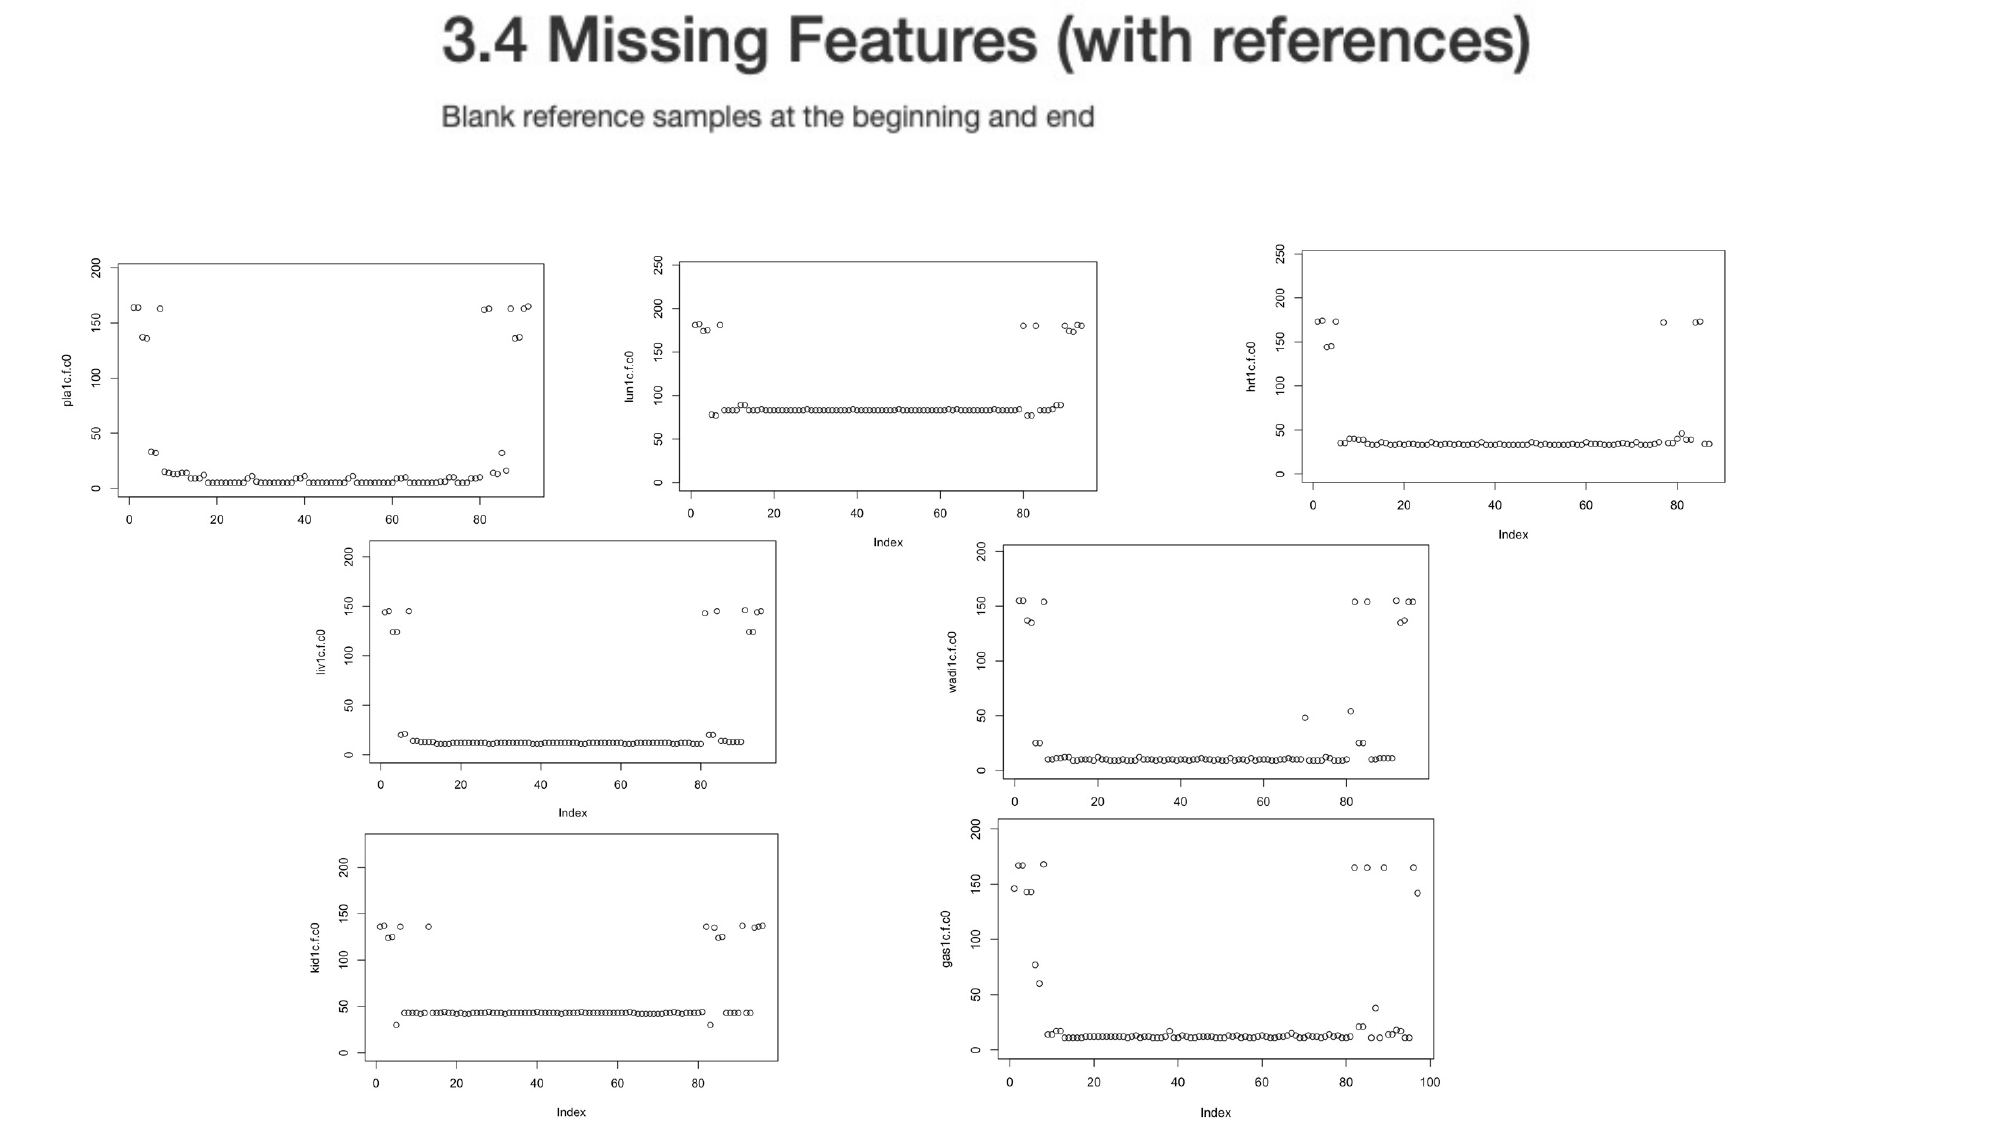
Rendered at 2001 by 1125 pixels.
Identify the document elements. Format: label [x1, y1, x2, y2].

picture [435, 0, 1565, 161]
picture [51, 241, 1736, 1121]
